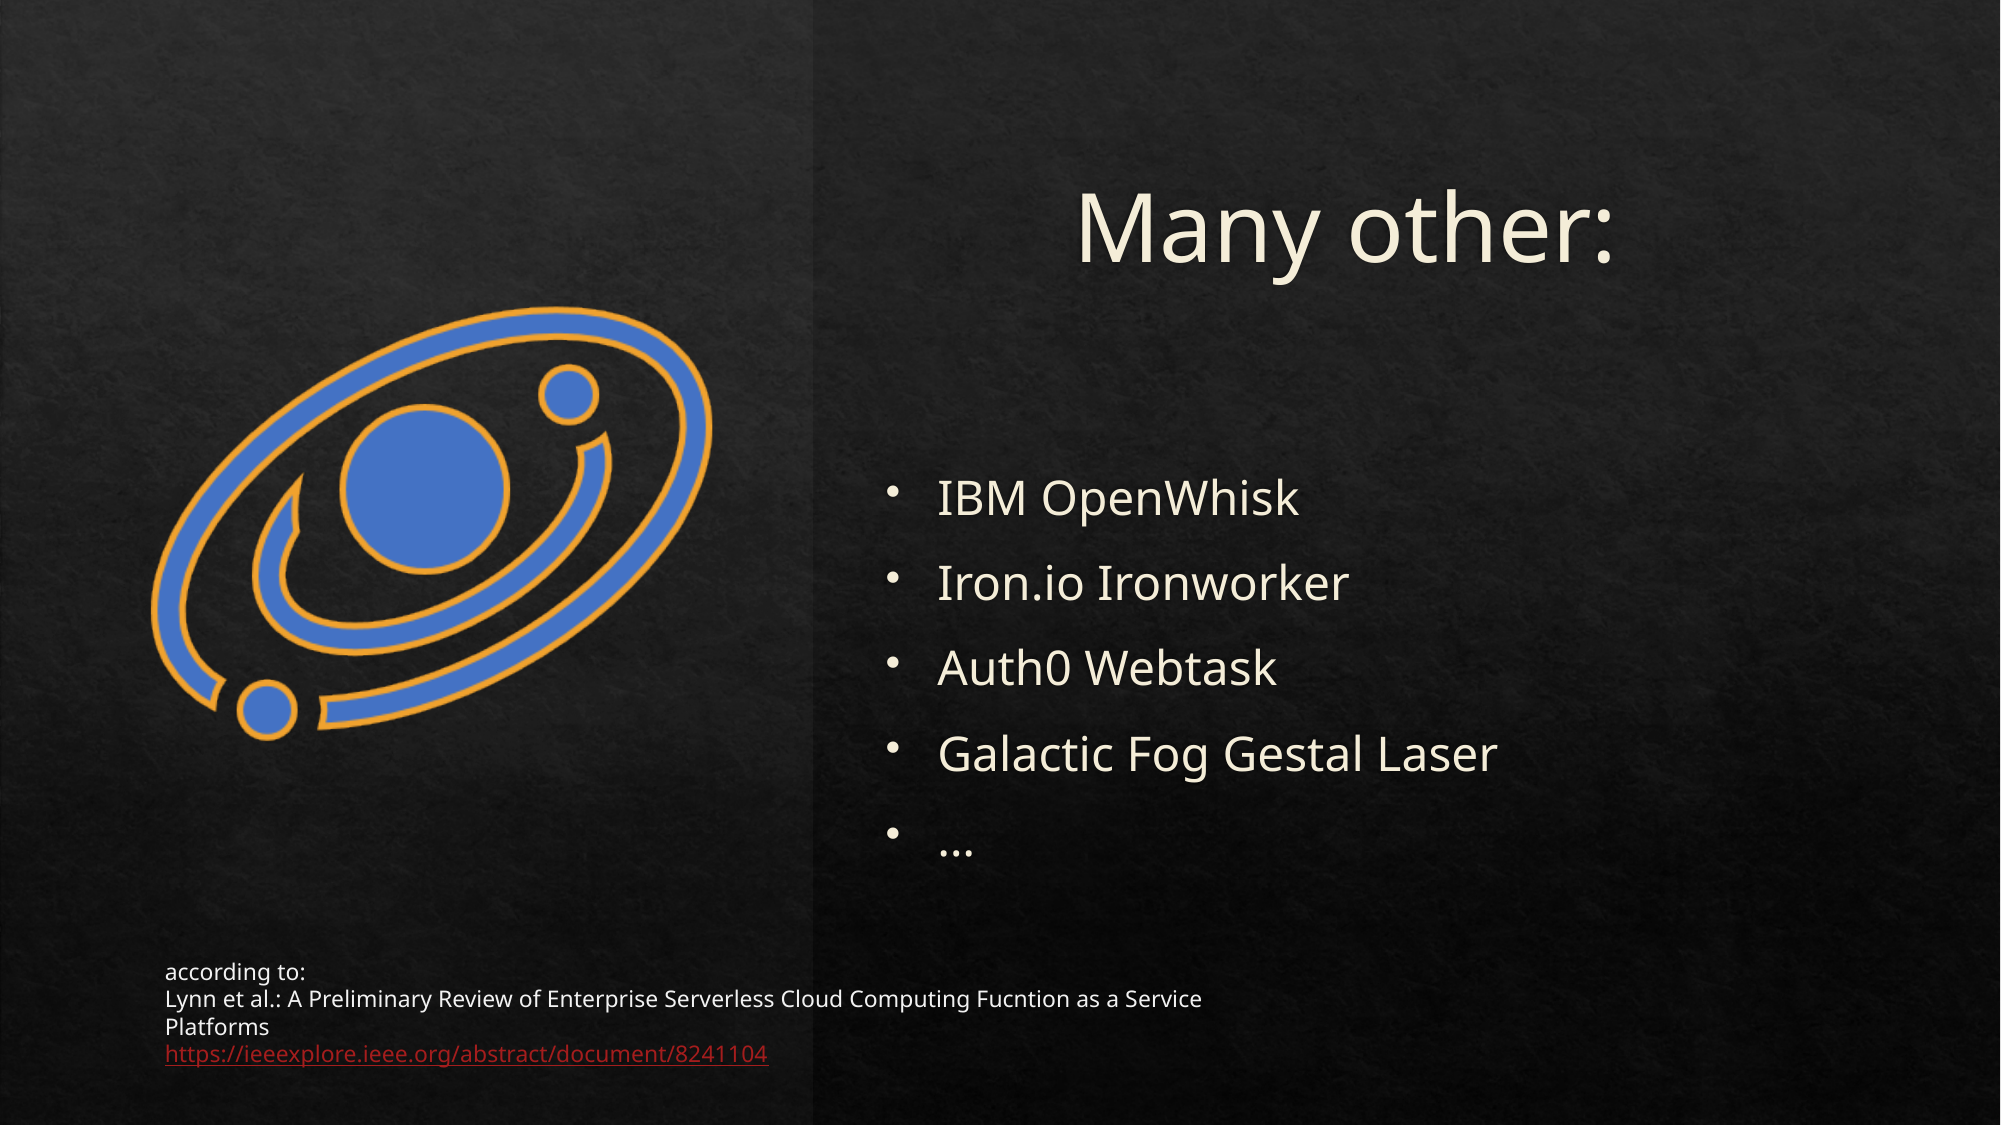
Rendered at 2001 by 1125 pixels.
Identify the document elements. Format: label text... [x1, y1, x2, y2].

list IBM OpenWhisk Iron.io Ironworker Auth0 Webtask Galactic Fog Gestal Laser … [866, 393, 1825, 935]
footer according to: Lynn et al.: A Preliminary Review of Enterprise Serverless Cloud Computing Fucntion as a Service Platforms https://ieeexplore.ieee.org/abstract/document/8241104 [822, 984, 1245, 1045]
picture [0, 0, 814, 1125]
text_box [820, 0, 2000, 1125]
title Many other: [866, 99, 1825, 363]
